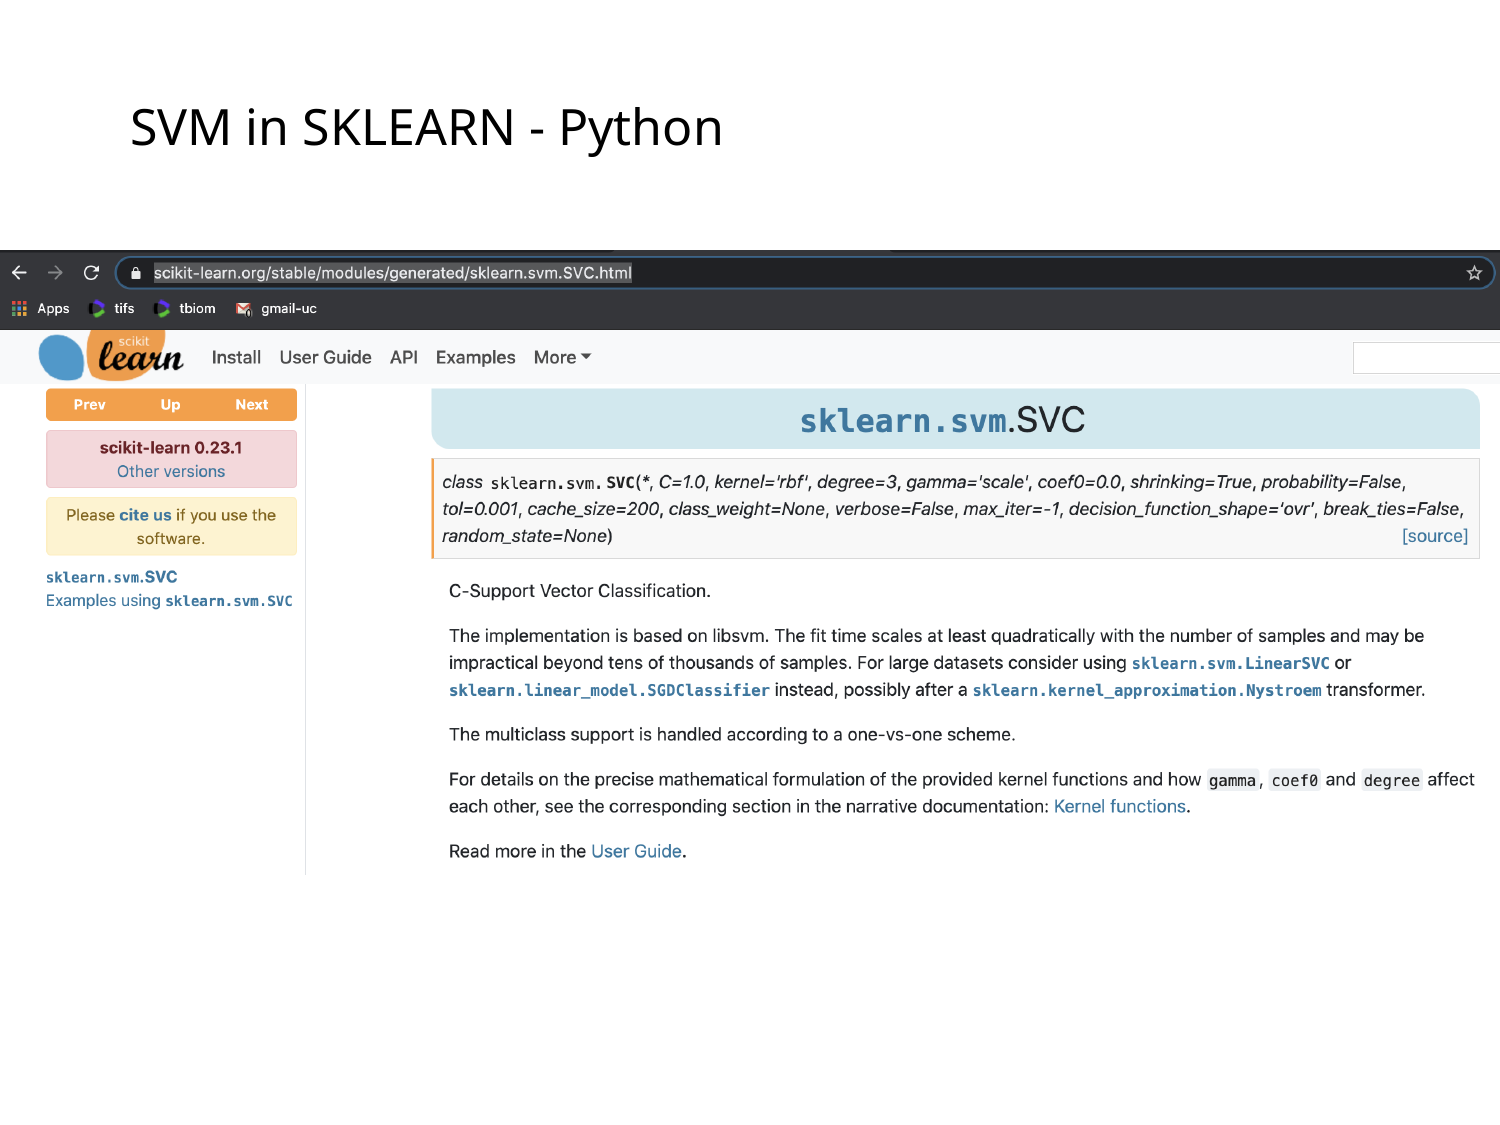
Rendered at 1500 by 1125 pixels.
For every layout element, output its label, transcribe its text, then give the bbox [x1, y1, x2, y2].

text_box SVM in SKLEARN - Python [115, 88, 740, 164]
picture [0, 250, 1500, 875]
